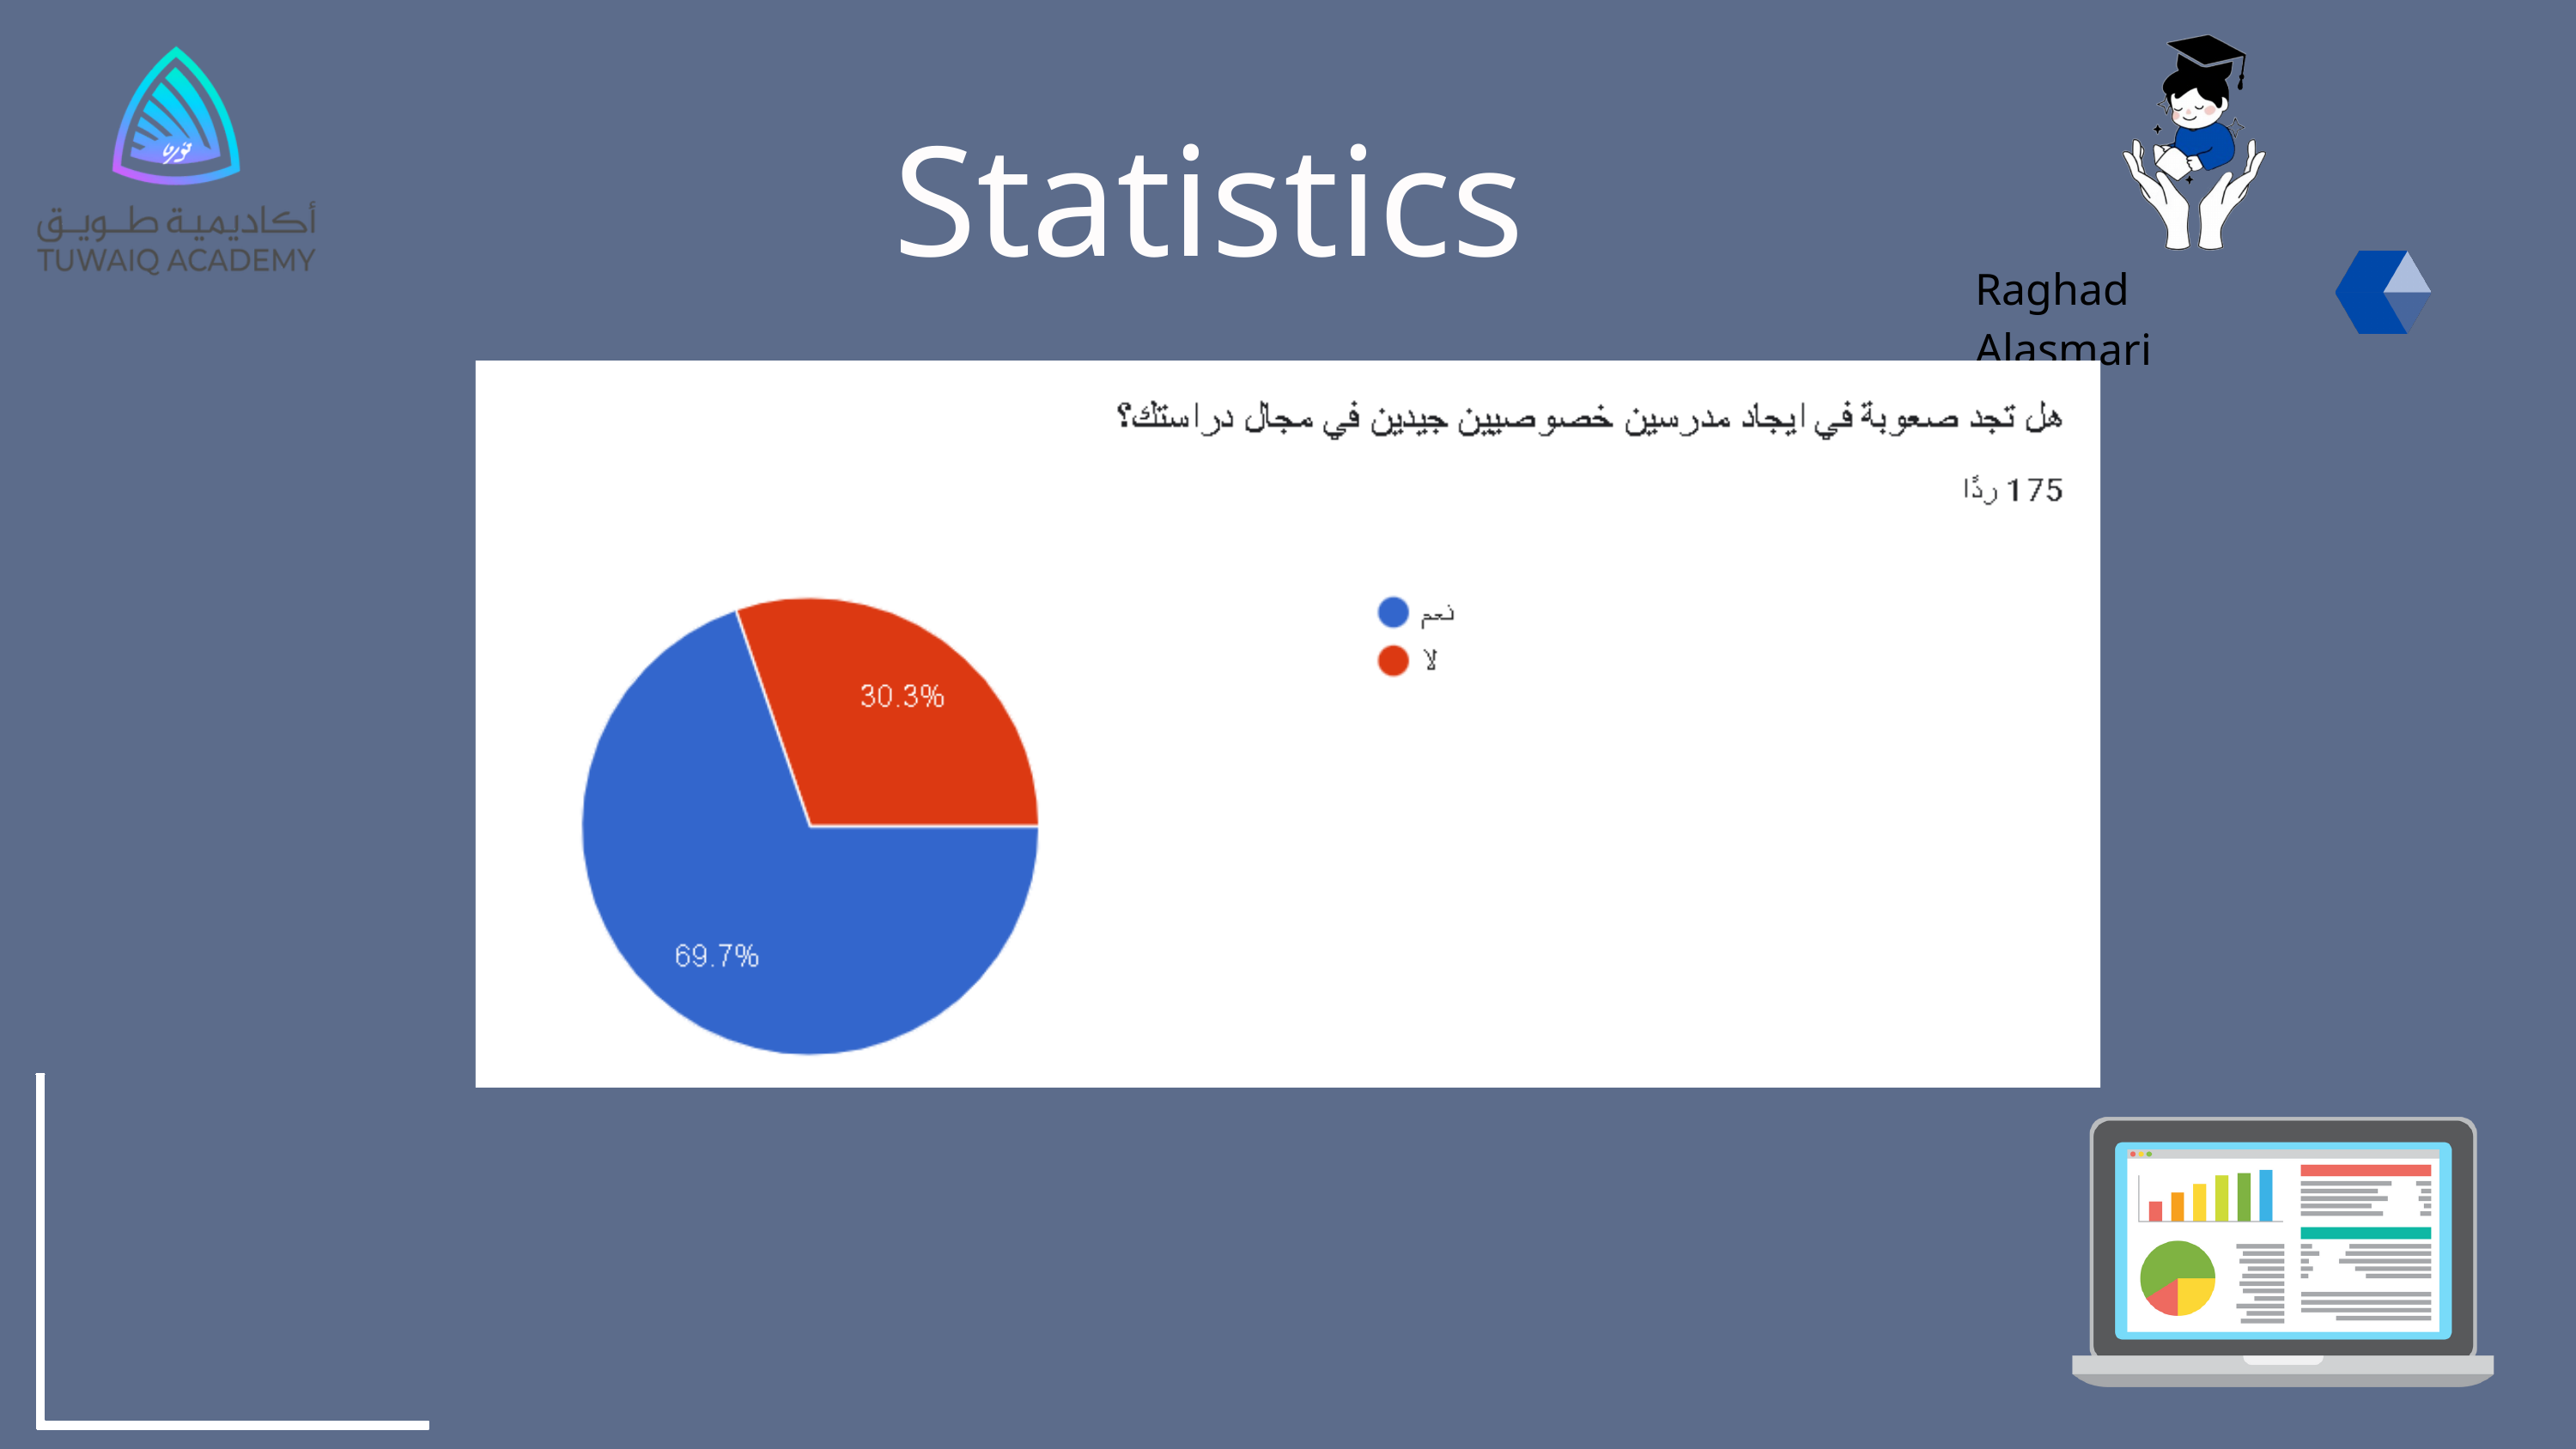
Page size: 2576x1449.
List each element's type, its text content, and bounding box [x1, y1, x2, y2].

text_box [475, 361, 2101, 1088]
picture [35, 1072, 429, 1432]
text_box [2335, 251, 2432, 334]
text_box [35, 42, 318, 279]
text_box Statistics [893, 104, 1577, 288]
text_box [2072, 1117, 2494, 1387]
text_box [2095, 14, 2300, 293]
text_box Raghad Alasmari [1975, 253, 2300, 374]
